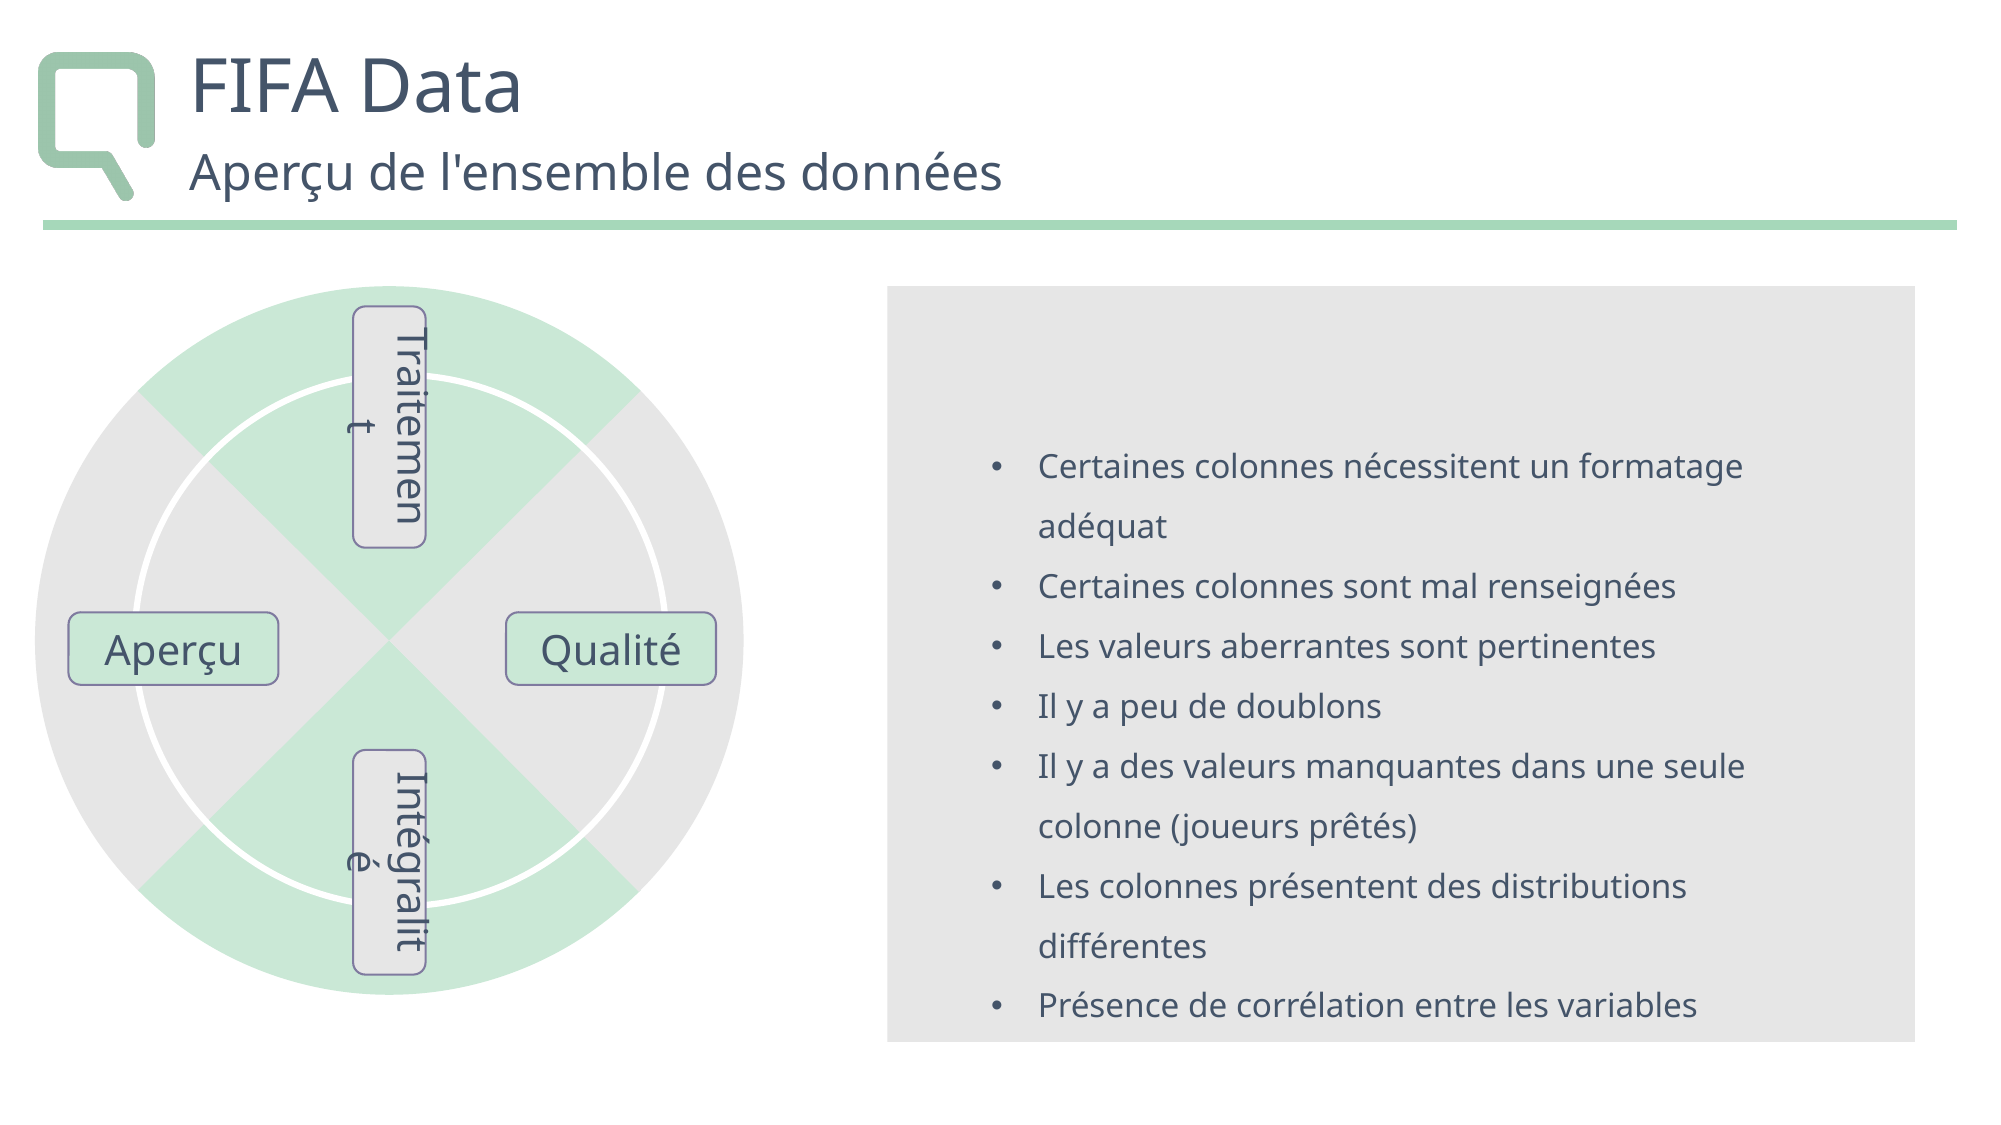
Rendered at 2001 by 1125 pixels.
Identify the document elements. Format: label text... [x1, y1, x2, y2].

text_box [136, 823, 639, 996]
text_box [135, 375, 666, 906]
text_box [136, 285, 643, 459]
title FIFA Data [174, 37, 1958, 139]
text_box [33, 391, 204, 890]
text_box Traitement [352, 305, 427, 549]
text_box Qualité [504, 611, 718, 686]
text_box Certaines colonnes nécessitent un formatage adéquat Certaines colonnes sont mal renseignées Les valeurs aberrantes sont pertinentes Il y a peu de doublons Il y a des valeurs manquantes dans une seule colonne (joueurs prêtés) Les colonnes présentent des distributions différentes Présence de corrélation entre les variables [976, 418, 1827, 1032]
list Aperçu de l'ensemble des données [174, 139, 1958, 217]
text_box Intégralité [352, 748, 427, 976]
text_box Aperçu [67, 611, 280, 686]
text_box [582, 391, 745, 894]
text_box [886, 285, 1916, 1043]
